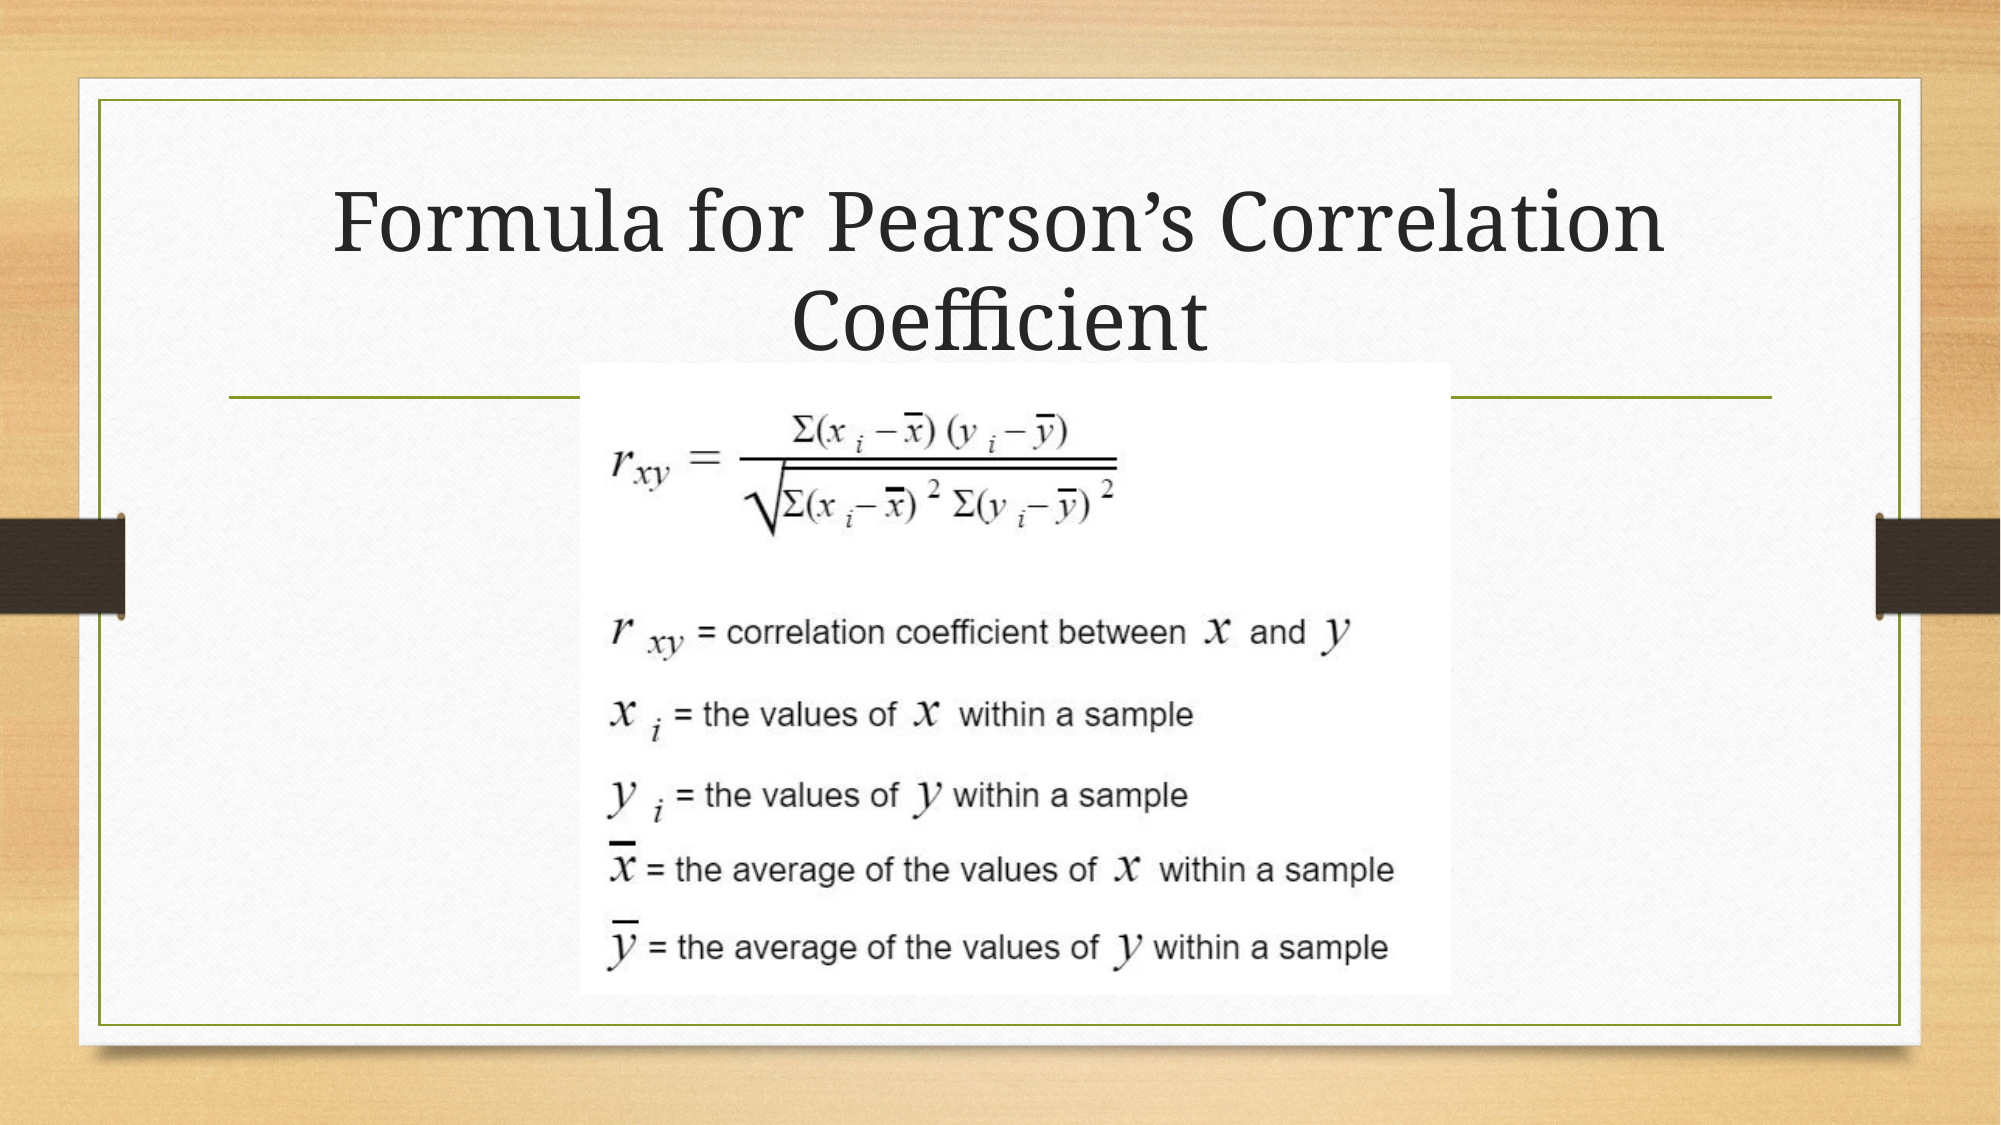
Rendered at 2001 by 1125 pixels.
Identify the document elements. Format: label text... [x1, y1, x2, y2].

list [579, 362, 1451, 995]
title Formula for Pearson’s Correlation Coefficient [212, 161, 1788, 375]
picture [0, 0, 2001, 1125]
